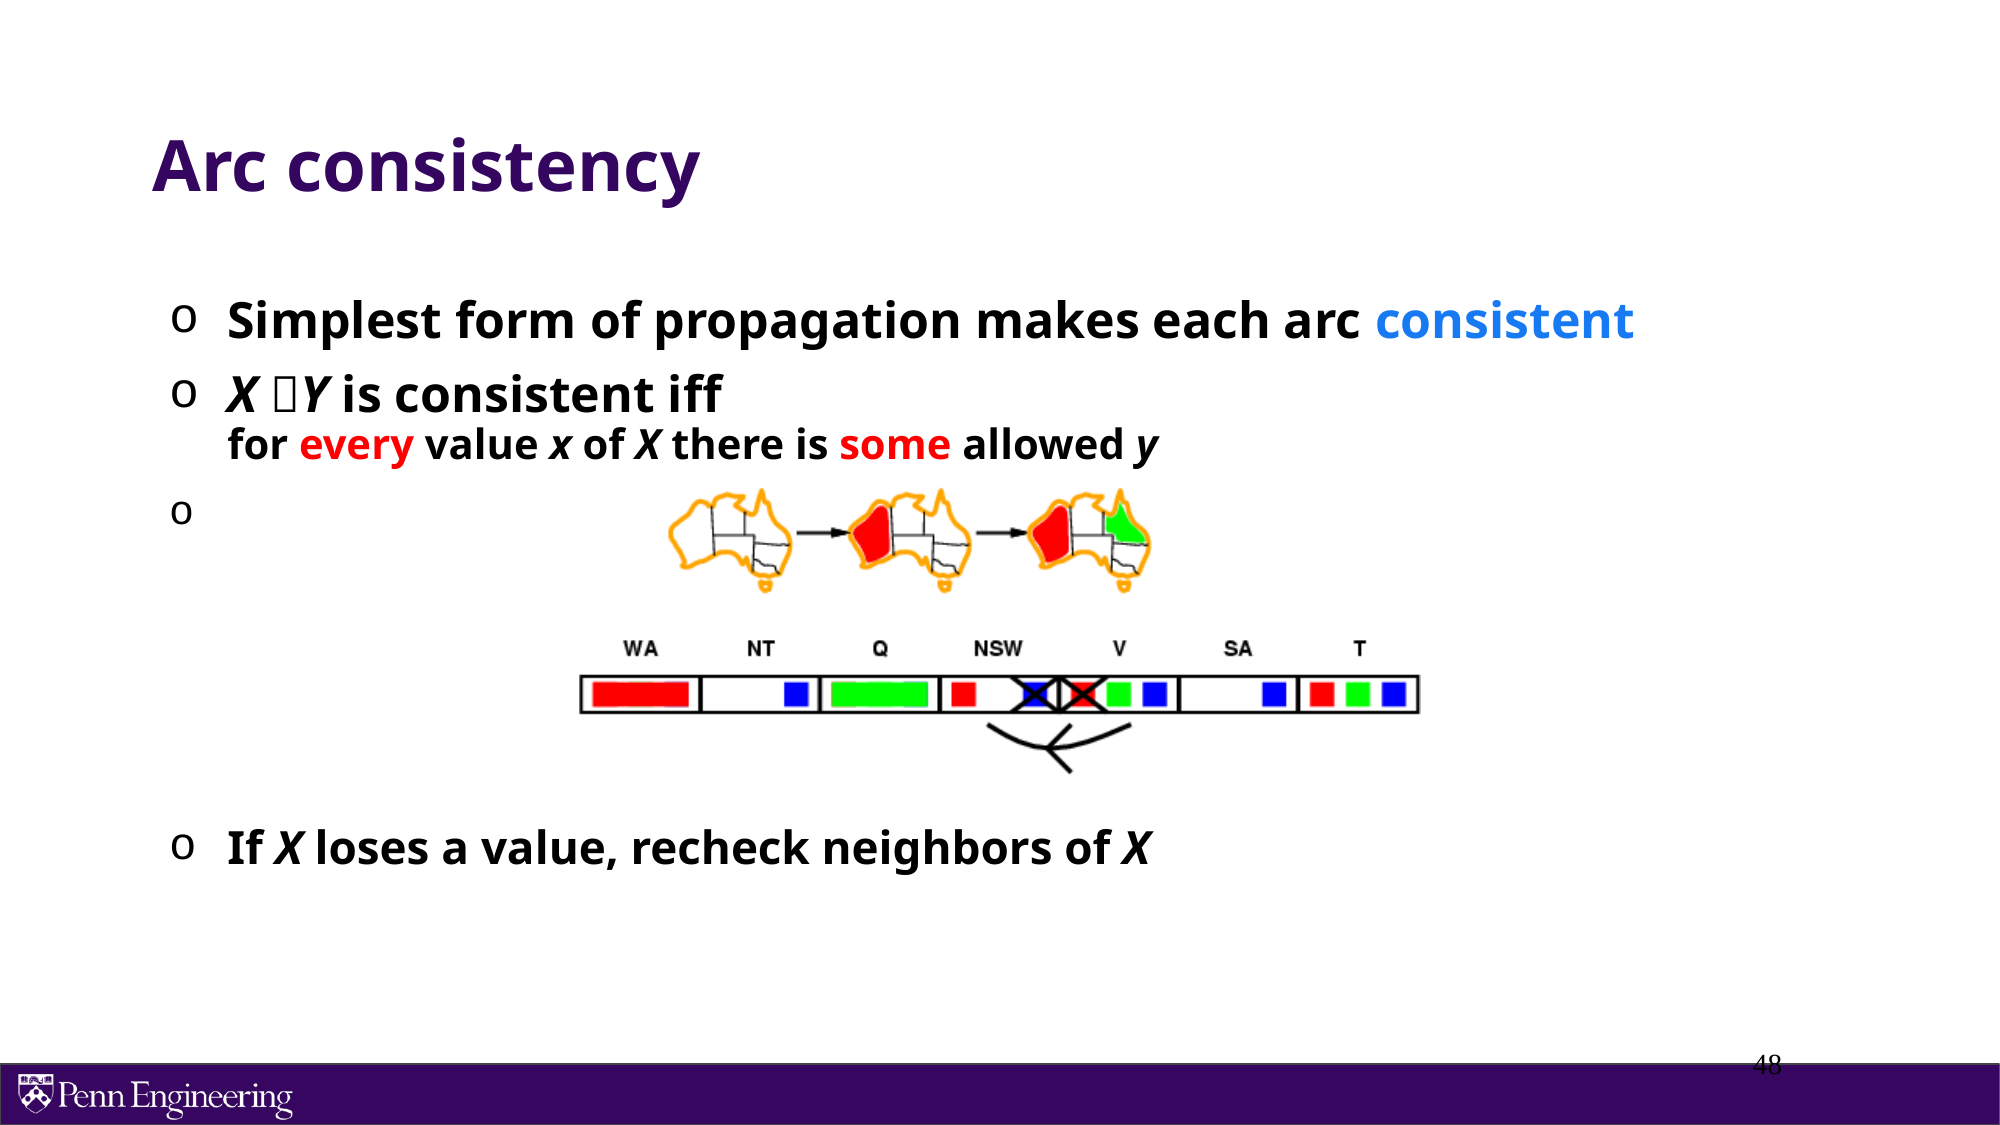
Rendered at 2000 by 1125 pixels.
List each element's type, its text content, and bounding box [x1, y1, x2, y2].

title Arc consistency [137, 59, 1862, 278]
picture [578, 487, 1422, 777]
list Simplest form of propagation makes each arc consistent X Y is consistent iff for every value x of X there is some allowed y If X loses a value, recheck neighbors of X [137, 287, 1862, 1059]
picture [8, 1100, 301, 1123]
slide_number 48 [1686, 1025, 2000, 1100]
slide_number [0, 1025, 388, 1100]
